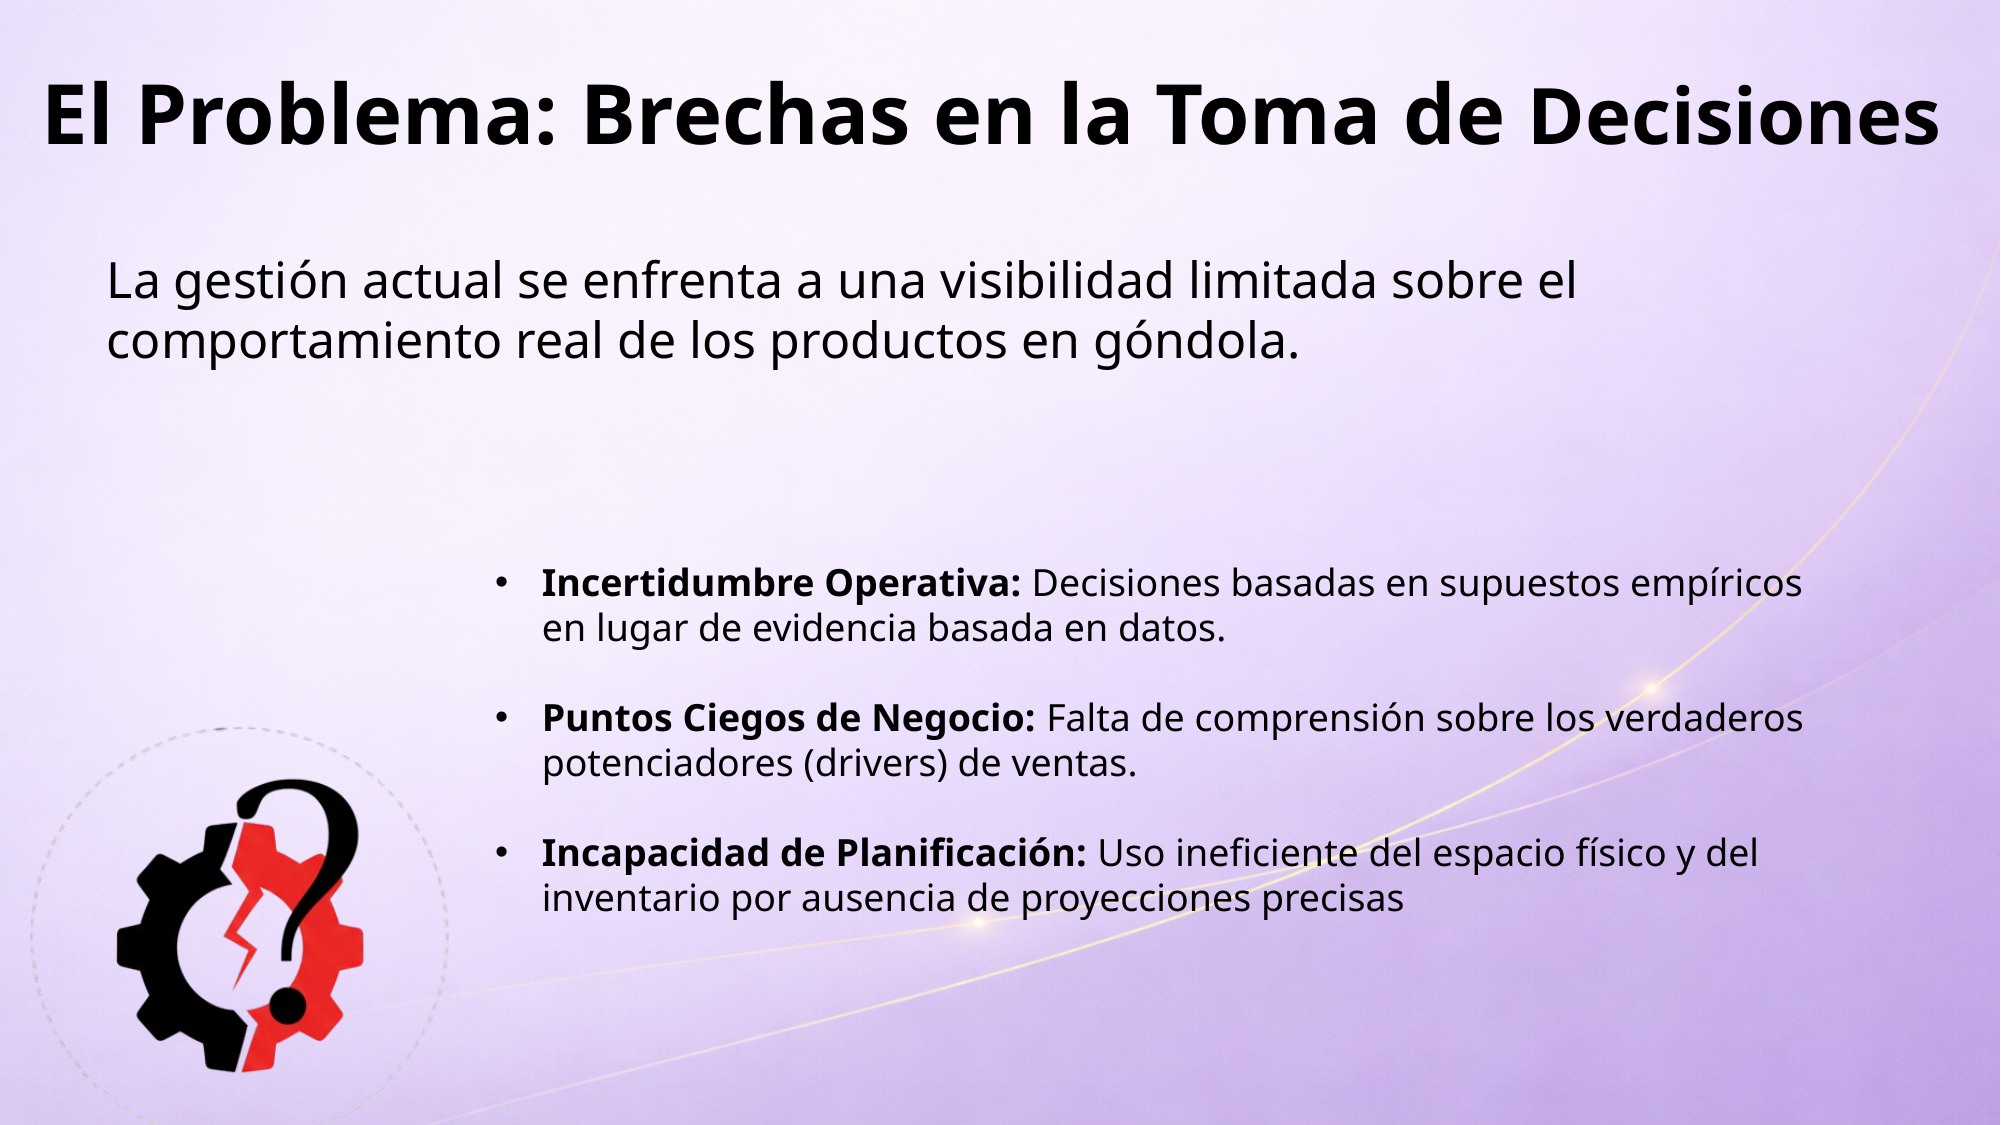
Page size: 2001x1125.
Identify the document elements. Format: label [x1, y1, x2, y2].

list [0, 0, 2000, 1125]
picture [0, 699, 494, 1125]
